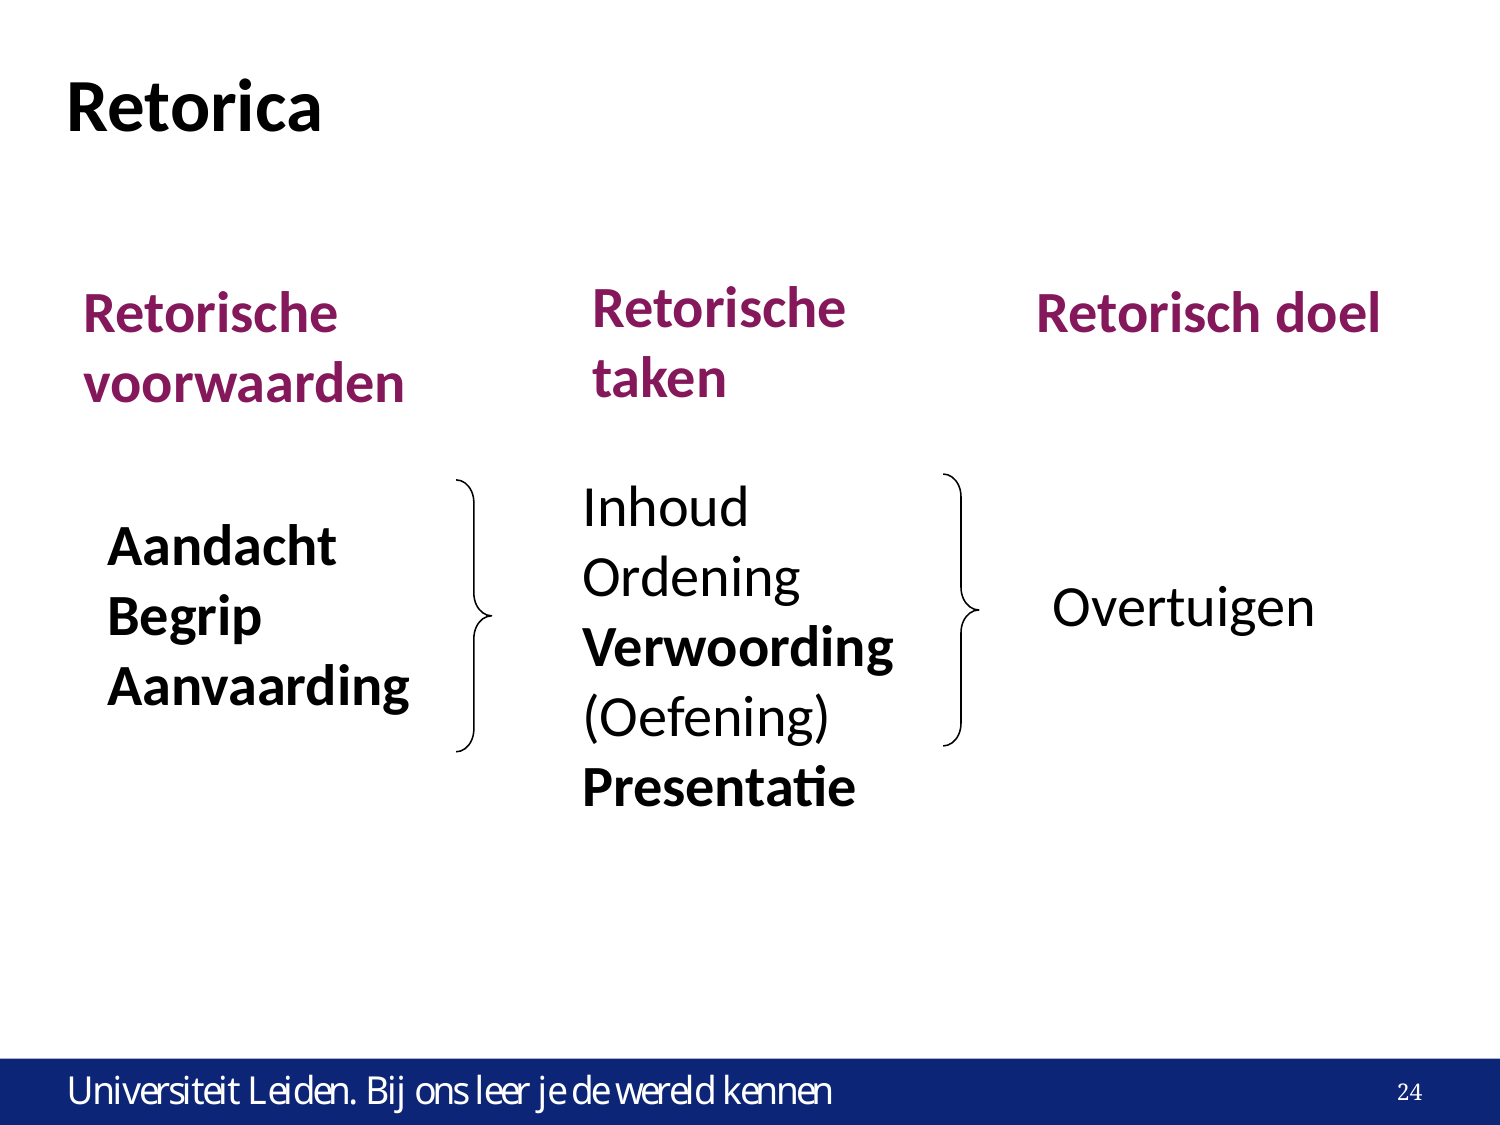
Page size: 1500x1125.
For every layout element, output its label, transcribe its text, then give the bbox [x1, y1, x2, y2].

text_box Aandacht Begrip Aanvaarding [92, 410, 426, 795]
text_box Overtuigen [1038, 560, 1381, 646]
text_box [456, 479, 492, 752]
text_box [943, 474, 979, 746]
title Retorica [66, 66, 1434, 138]
text_box Retorische voorwaarden [68, 267, 422, 423]
text_box Retorisch doel [1021, 267, 1397, 353]
text_box Inhoud Ordening Verwoording (Oefening) Presentatie [567, 320, 909, 826]
text_box Retorische taken [577, 261, 923, 417]
